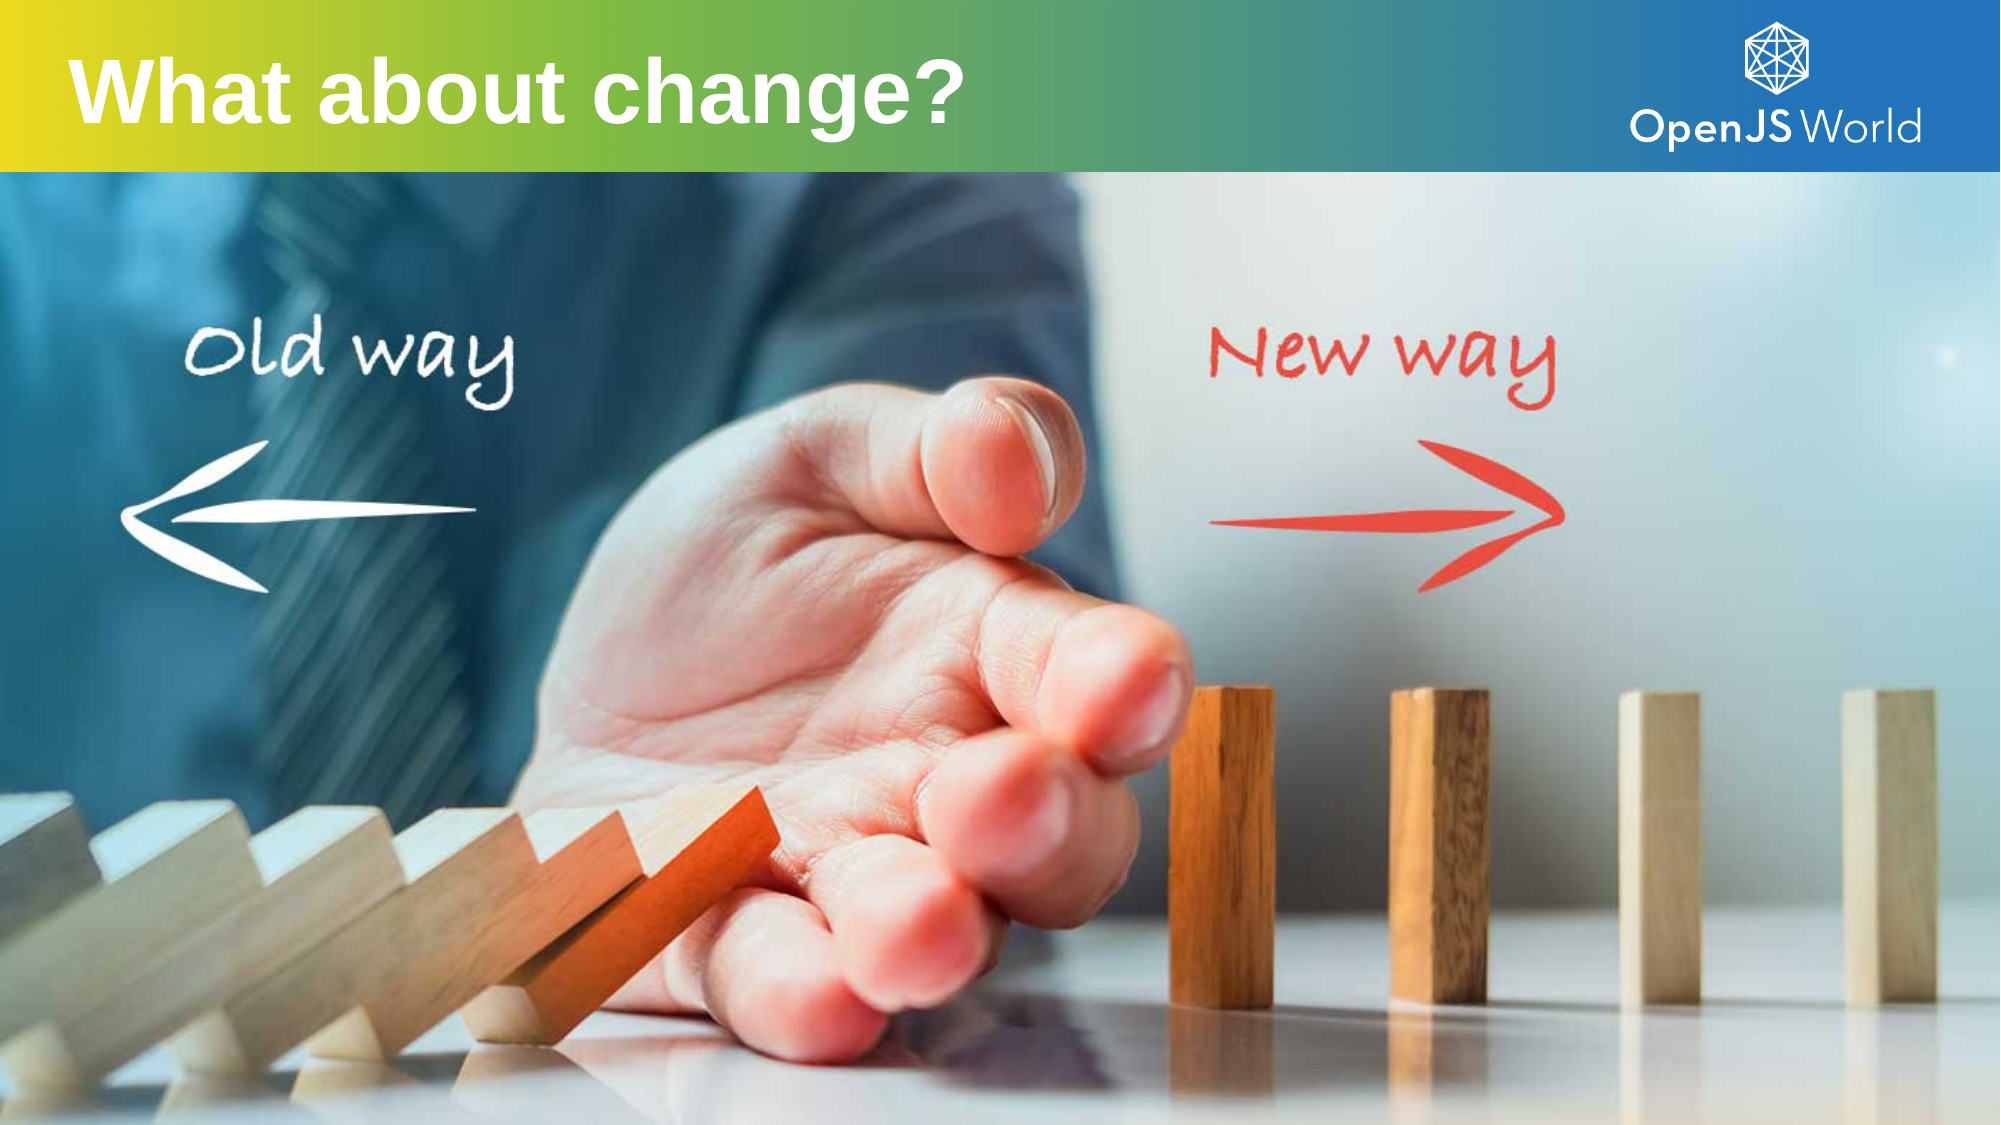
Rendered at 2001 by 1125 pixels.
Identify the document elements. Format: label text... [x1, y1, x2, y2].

text_box What about change? [53, 36, 1100, 172]
picture [0, 0, 2000, 1125]
